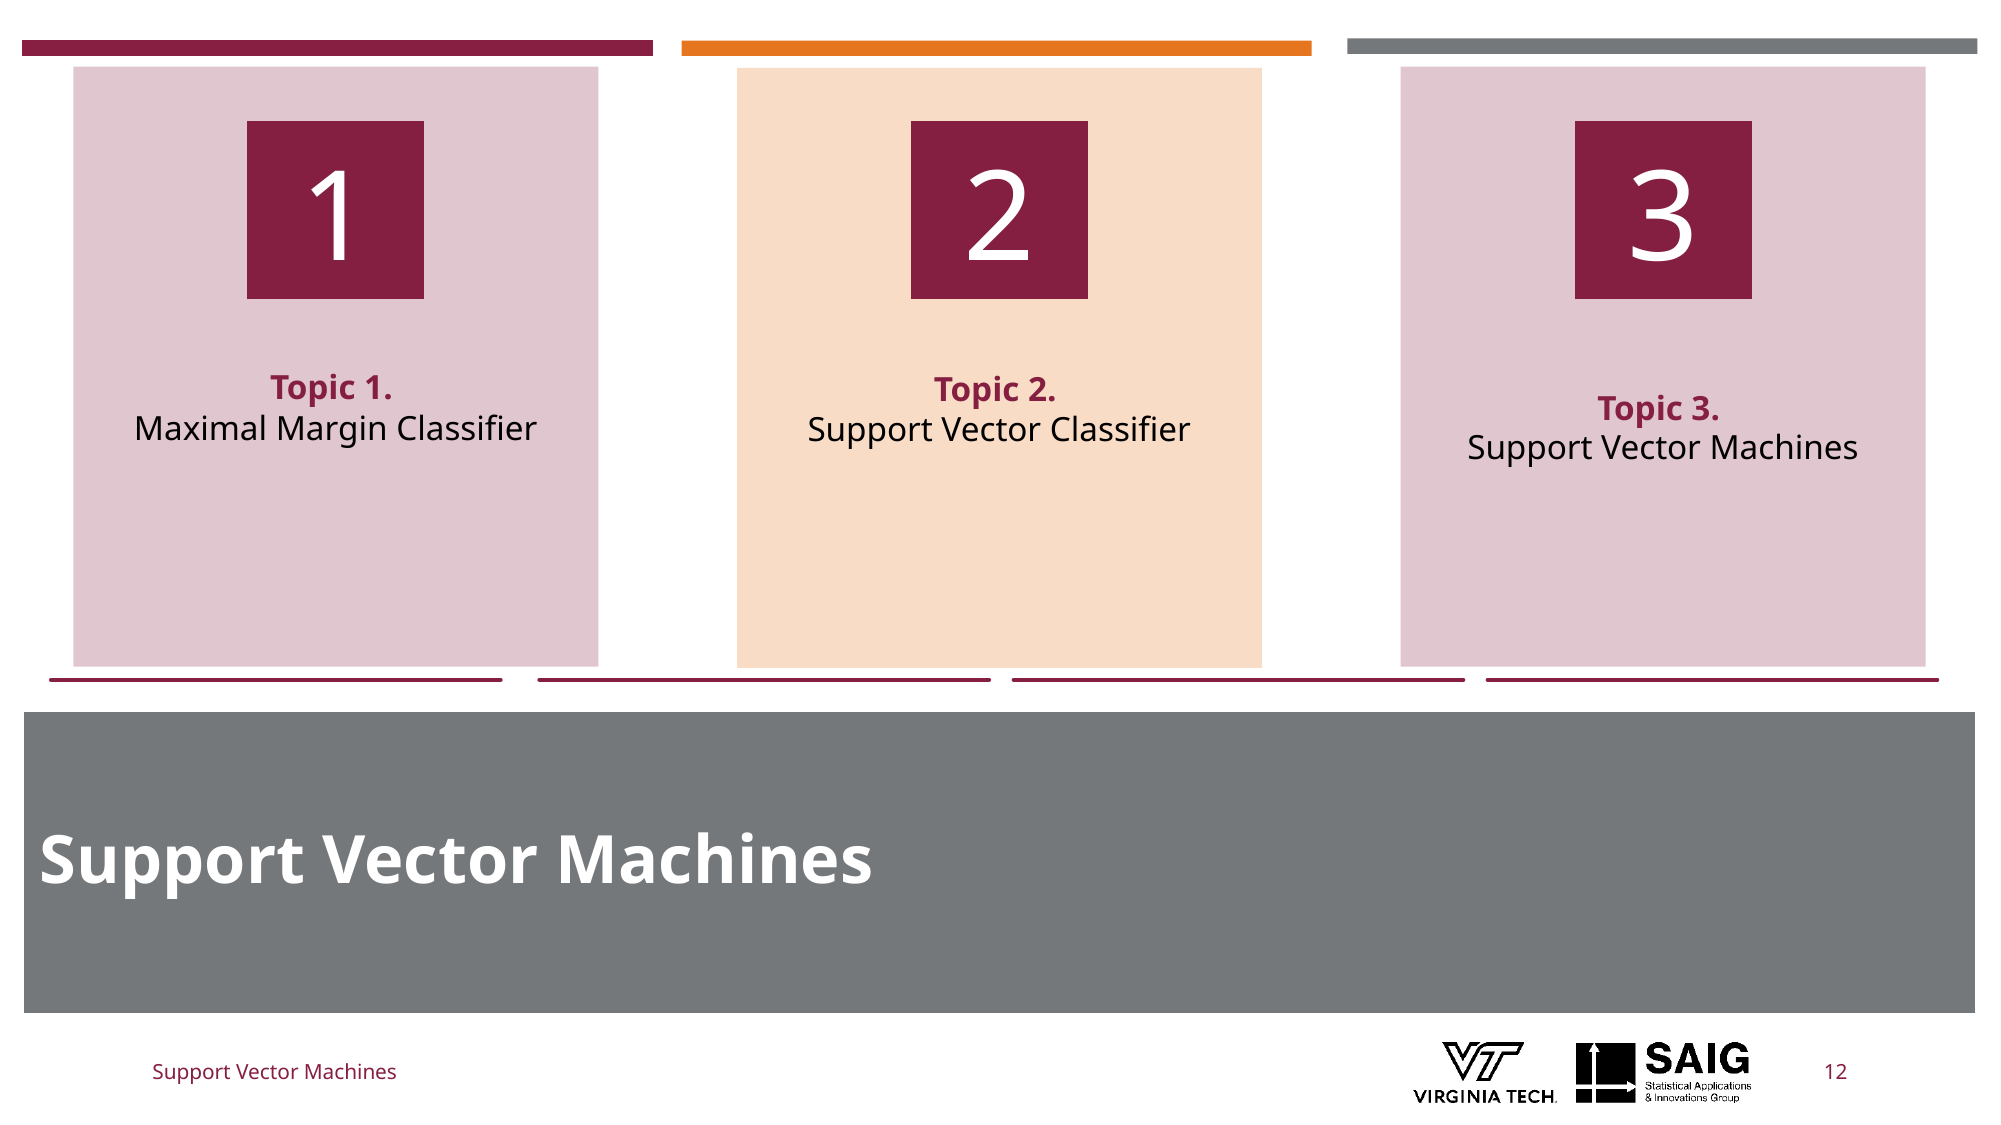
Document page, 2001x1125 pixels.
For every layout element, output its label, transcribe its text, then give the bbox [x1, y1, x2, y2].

footer Support Vector Machines [137, 1042, 813, 1103]
list Support Vector Machines [24, 712, 1975, 1013]
slide_number 12 [1412, 1042, 1863, 1103]
